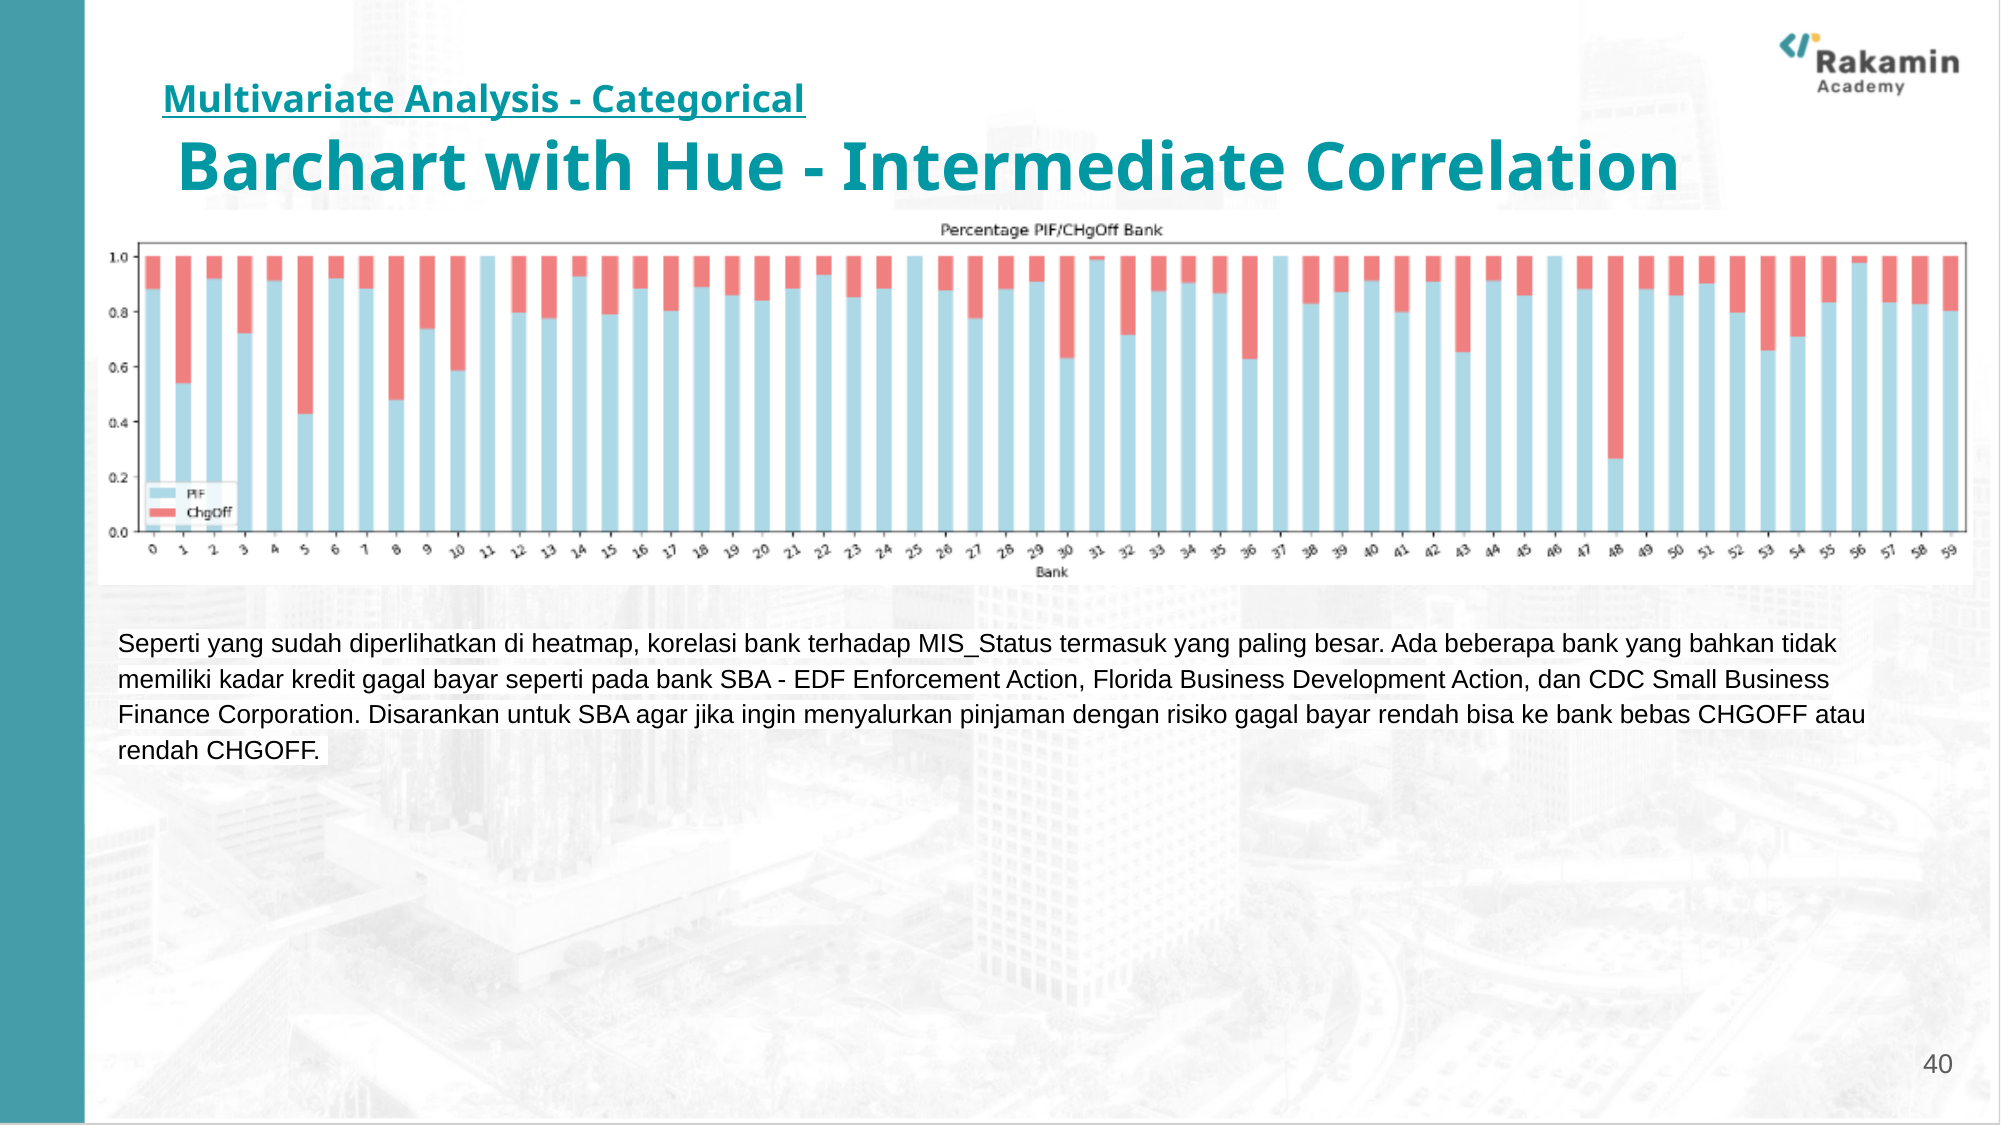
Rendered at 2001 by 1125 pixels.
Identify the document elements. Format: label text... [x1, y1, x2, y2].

list Seperti yang sudah diperlihatkan di heatmap, korelasi bank terhadap MIS_Status termasuk yang paling besar. Ada beberapa bank yang bahkan tidak memiliki kadar kredit gagal bayar seperti pada bank SBA - EDF Enforcement Action, Florida Business Development Action, dan CDC Small Business Finance Corporation. Disarankan untuk SBA agar jika ingin menyalurkan pinjaman dengan risiko gagal bayar rendah bisa ke bank bebas CHGOFF atau rendah CHGOFF. [97, 601, 1974, 1007]
text_box Barchart with Hue - Intermediate Correlation [161, 114, 1918, 209]
slide_number ‹#› [1853, 1019, 1974, 1106]
text_box Multivariate Analysis - Categorical [147, 66, 1055, 128]
picture [0, 0, 2001, 1125]
